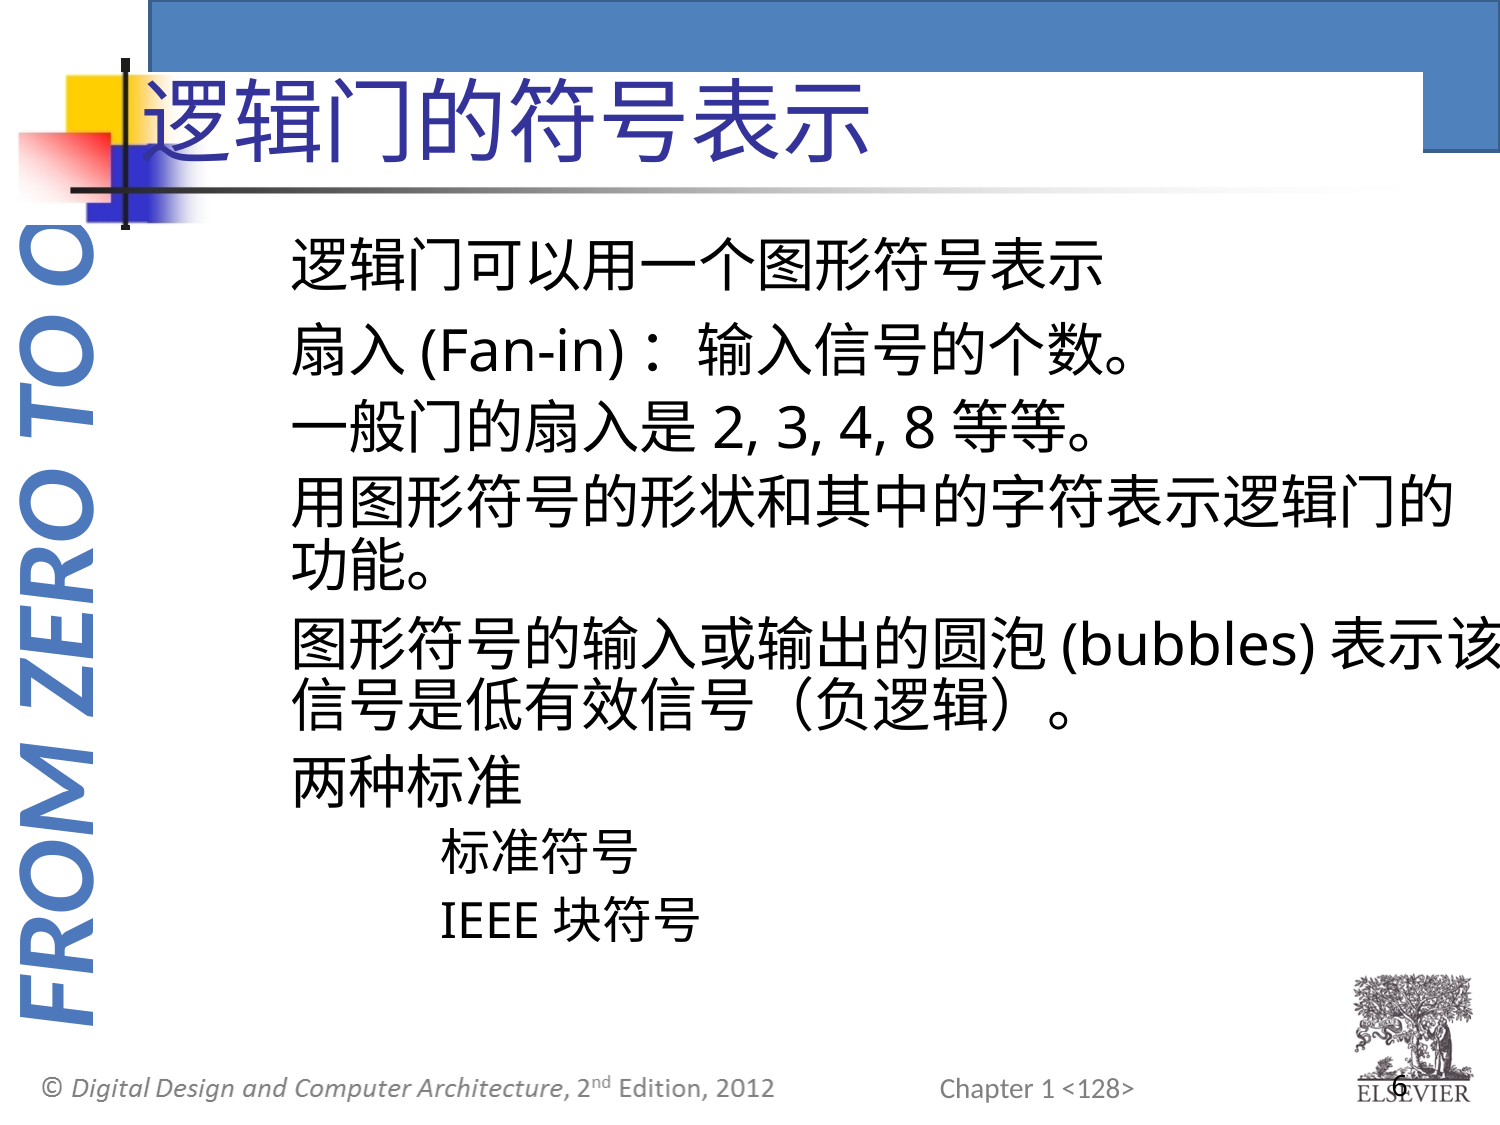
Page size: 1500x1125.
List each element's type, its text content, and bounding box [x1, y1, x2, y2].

text_box 逻辑门的符号表示 逻辑门可以用一个图形符号表示 扇入(Fan-in)：输入信号的个数。 一般门的扇入是2, 3, 4, 8等等。 用图形符号的形状和其中的字符表示逻辑门的 功能。 图形符号的输入或输出的圆泡(bubbles)表示该 信号是低有效信号（负逻辑）。 两种标准 标准符号 IEEE块符号 [140, 82, 1500, 949]
text_box 6 [1391, 1066, 1409, 1102]
picture [0, 0, 1500, 1125]
